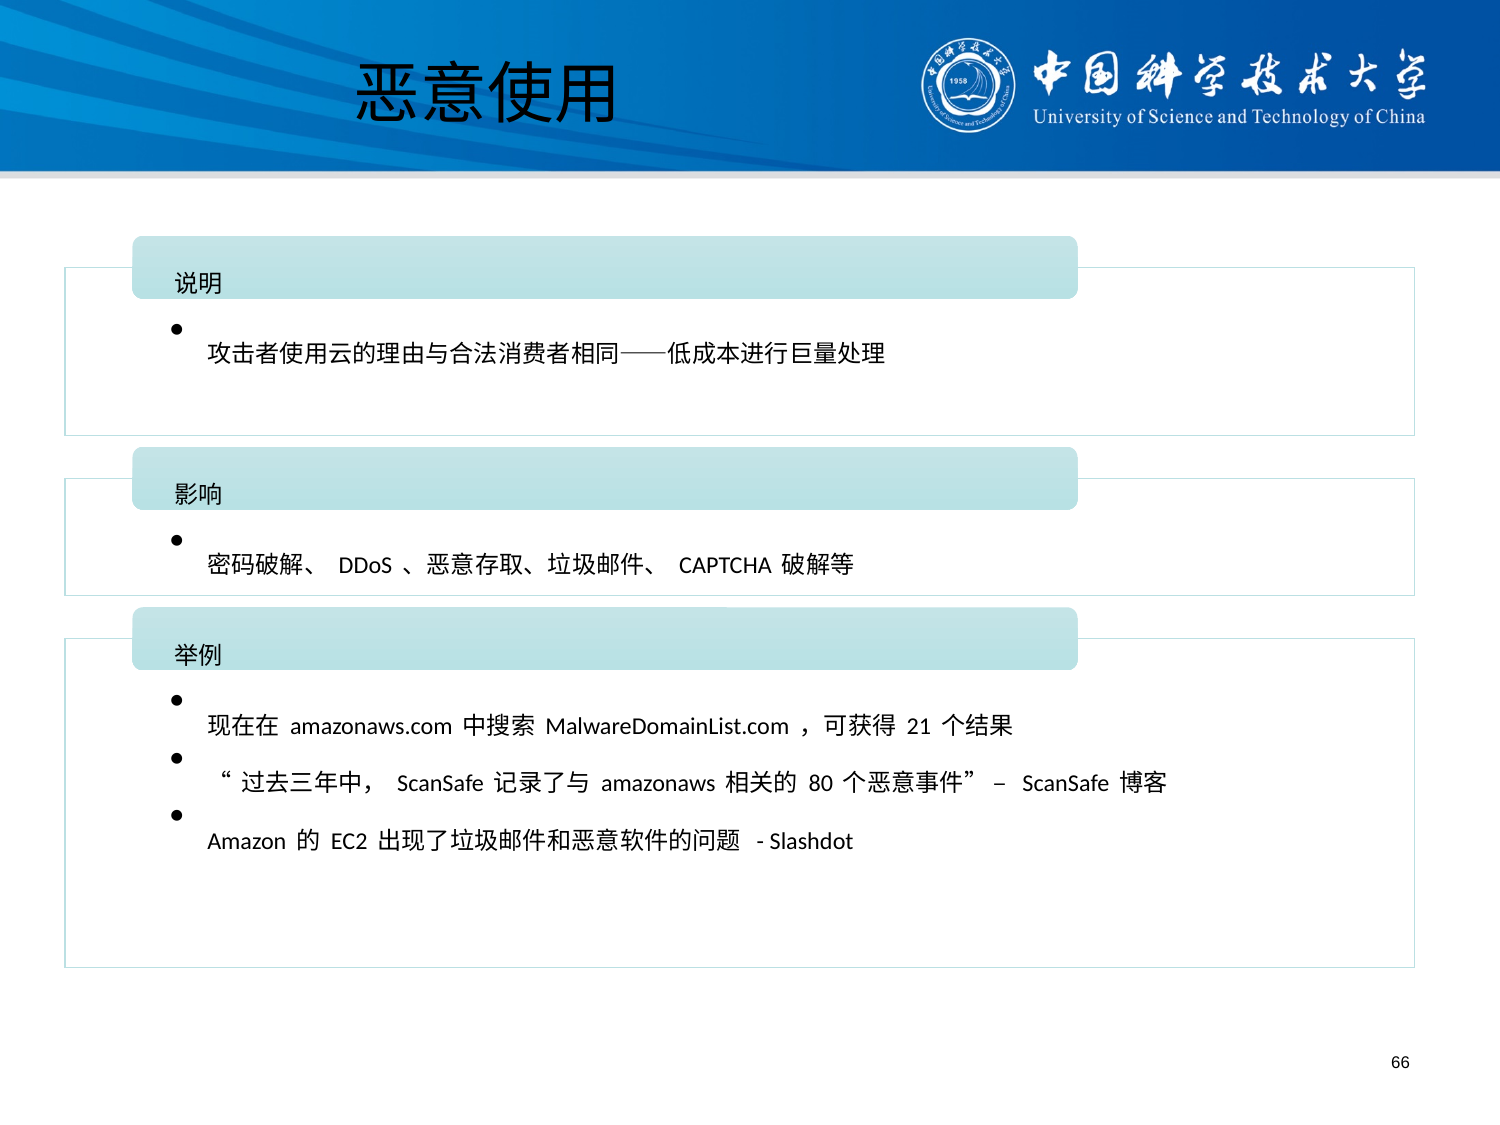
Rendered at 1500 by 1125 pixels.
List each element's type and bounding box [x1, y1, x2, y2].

picture [0, 0, 1500, 1125]
text_box [64, 230, 1415, 974]
